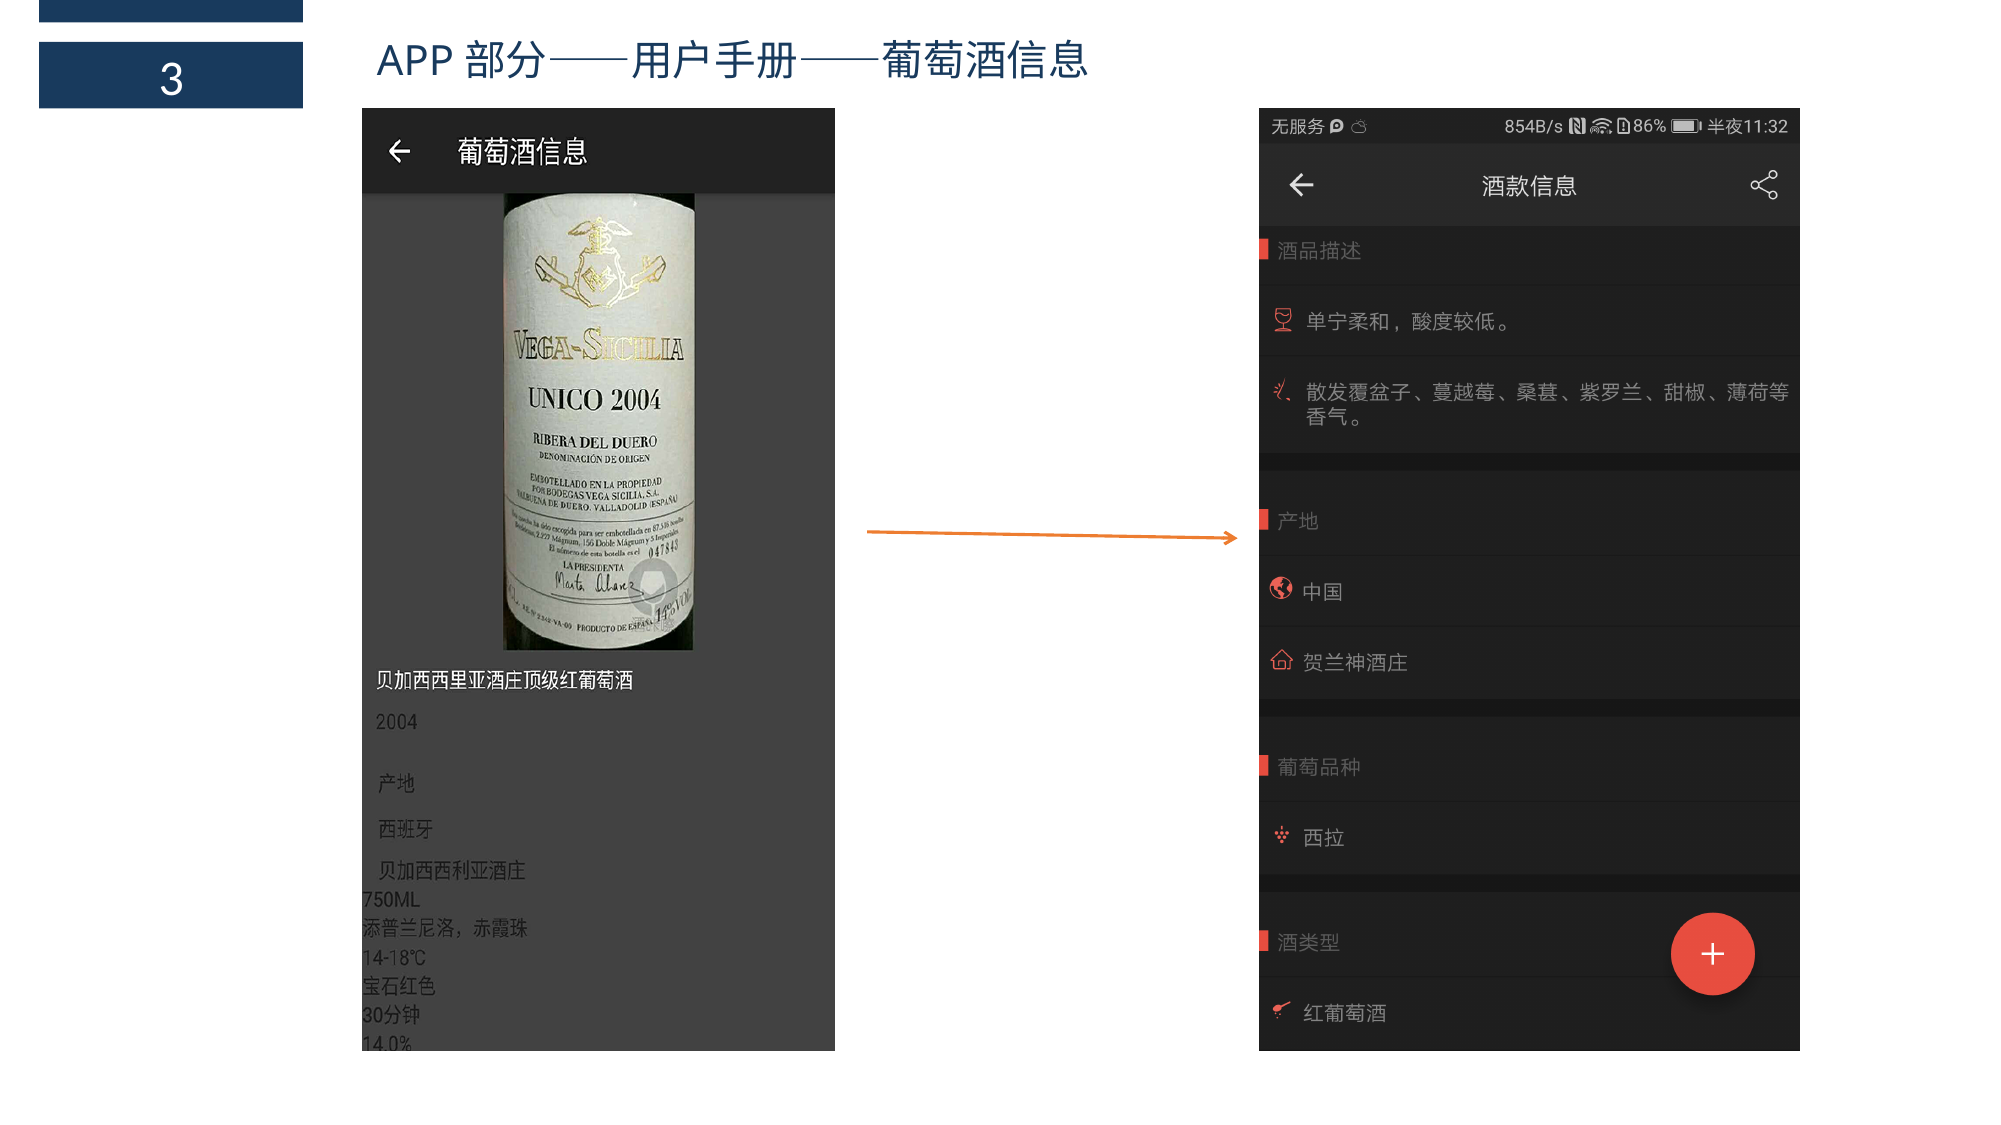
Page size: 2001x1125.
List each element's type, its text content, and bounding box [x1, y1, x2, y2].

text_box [867, 531, 1238, 539]
text_box APP部分——用户手册——葡萄酒信息 [362, 26, 1355, 91]
picture [1259, 108, 1800, 1051]
text_box [38, 0, 304, 23]
text_box 3 [38, 41, 304, 110]
picture [362, 108, 835, 1051]
